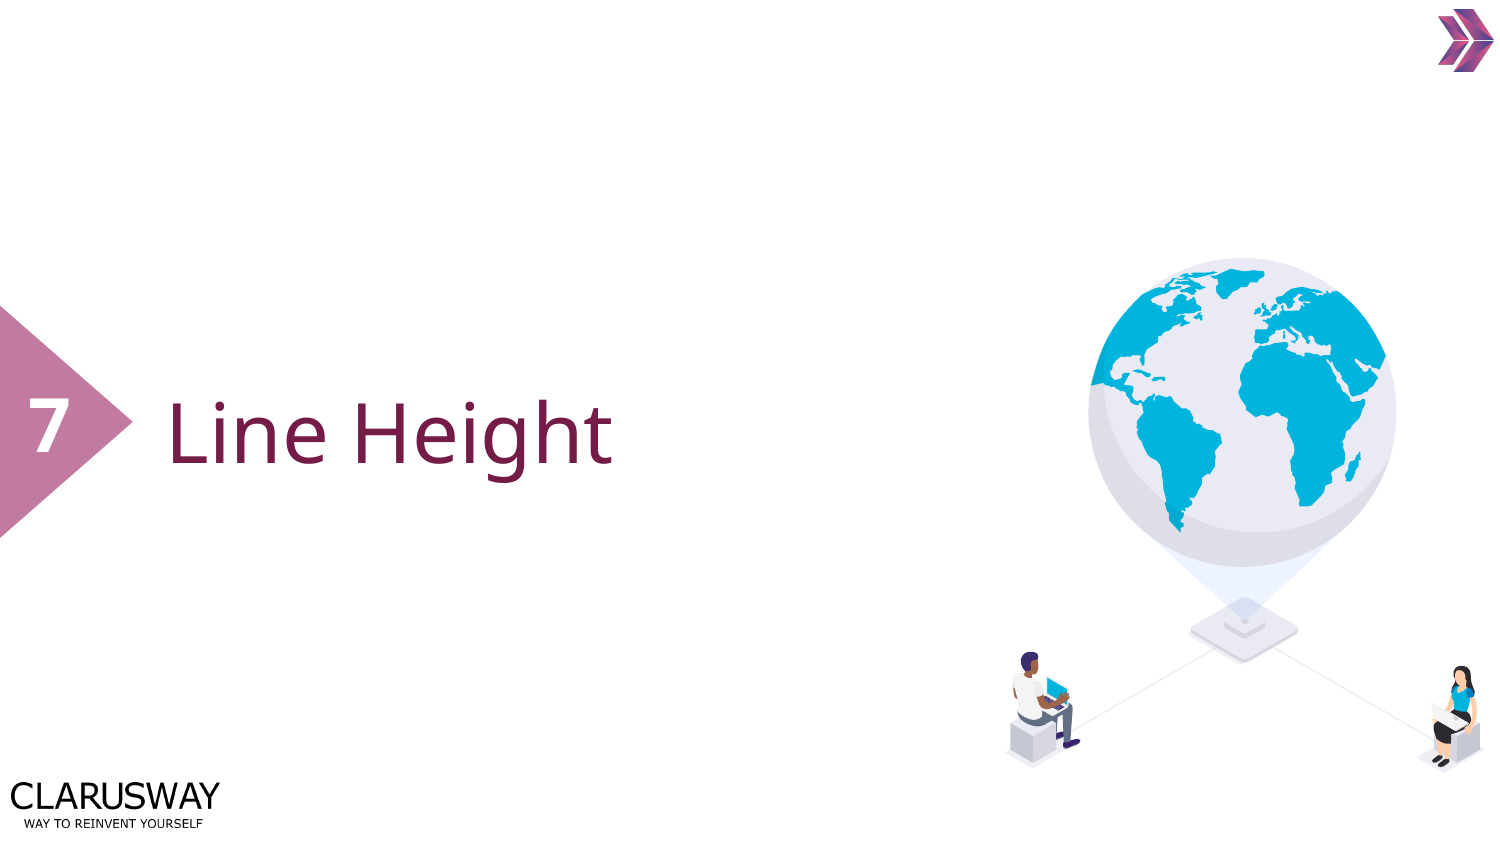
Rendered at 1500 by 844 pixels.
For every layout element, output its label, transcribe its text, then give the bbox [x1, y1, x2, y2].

picture [1438, 9, 1494, 72]
picture [11, 782, 220, 828]
text_box 7 [0, 306, 100, 540]
title Line Height [165, 344, 999, 480]
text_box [1004, 257, 1486, 774]
